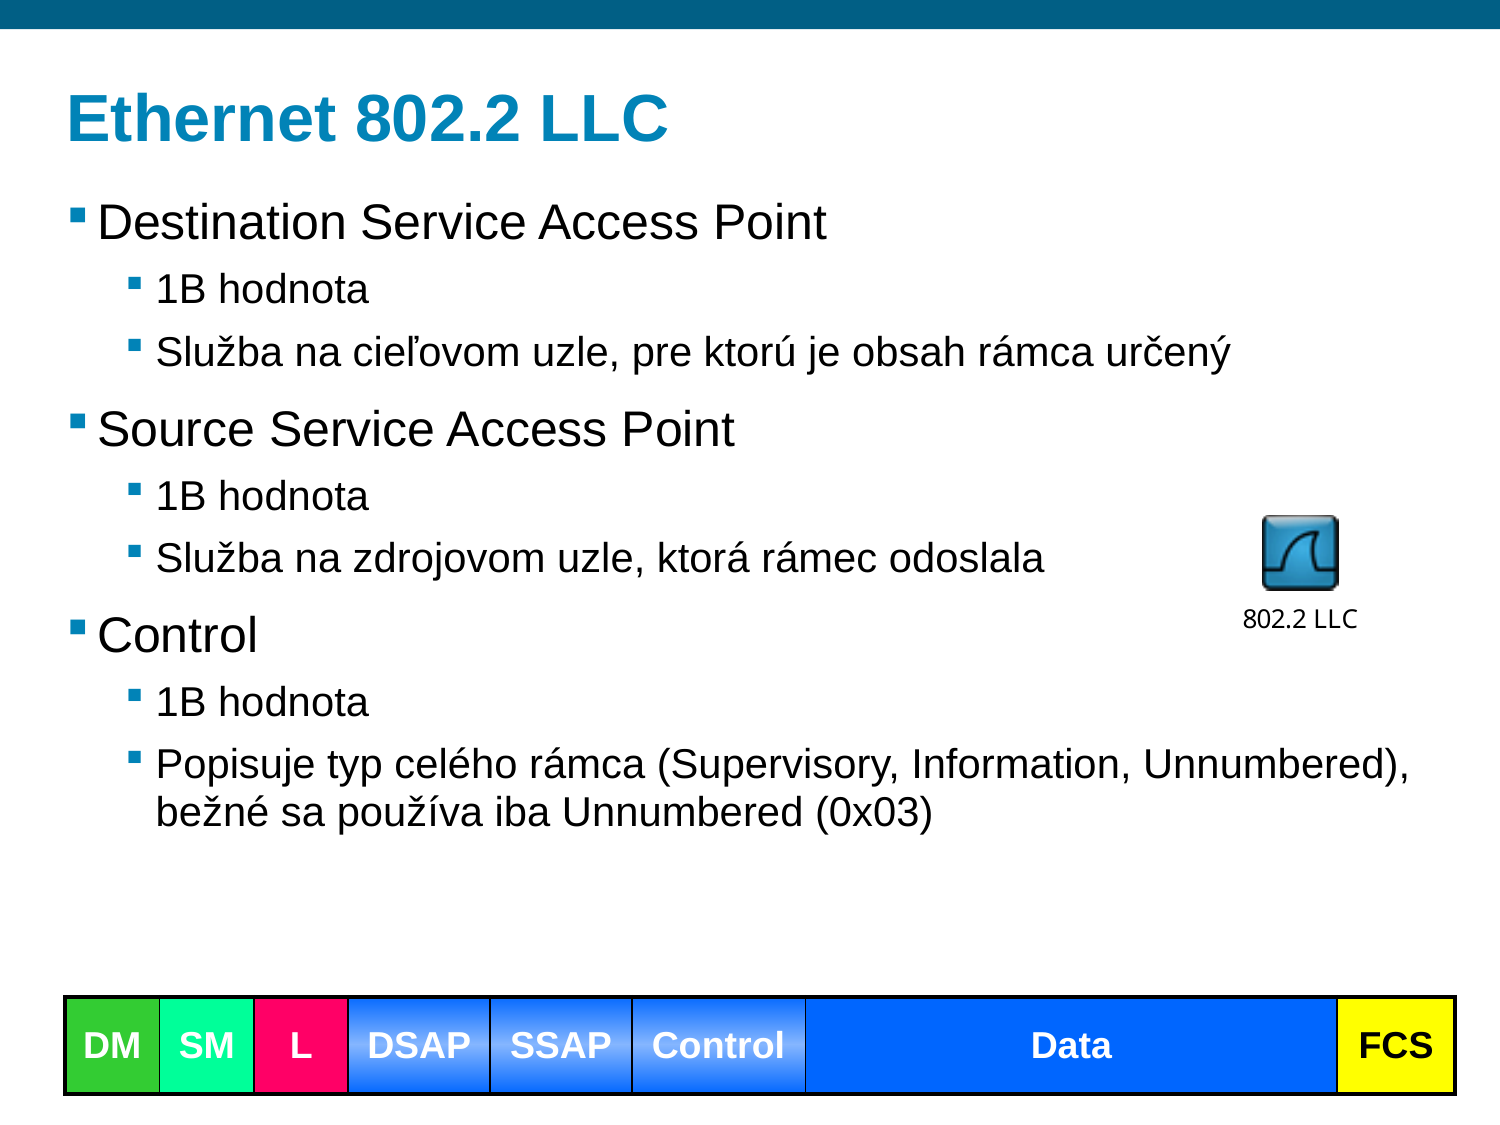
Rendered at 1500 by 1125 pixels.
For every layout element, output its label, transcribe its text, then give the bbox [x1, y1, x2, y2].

table_header FCS [1338, 999, 1453, 1092]
table_header L [255, 999, 347, 1092]
list Destination Service Access Point 1B hodnota Služba na cieľovom uzle, pre ktorú je obsah rámca určený Source Service Access Point 1B hodnota Služba na zdrojovom uzle, ktorá rámec odoslala Control 1B hodnota Popisuje typ celého rámca (Supervisory, Information, Unnumbered), bežné sa používa iba Unnumbered (0x03) [53, 187, 1447, 1075]
table_header DSAP [349, 999, 489, 1092]
table_header SM [160, 999, 253, 1092]
table_header Control [633, 999, 805, 1092]
table_header SSAP [491, 999, 631, 1092]
table_header DM [67, 999, 159, 1092]
title Ethernet 802.2 LLC [53, 50, 1447, 163]
table_header Data [806, 999, 1336, 1092]
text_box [1186, 514, 1414, 693]
